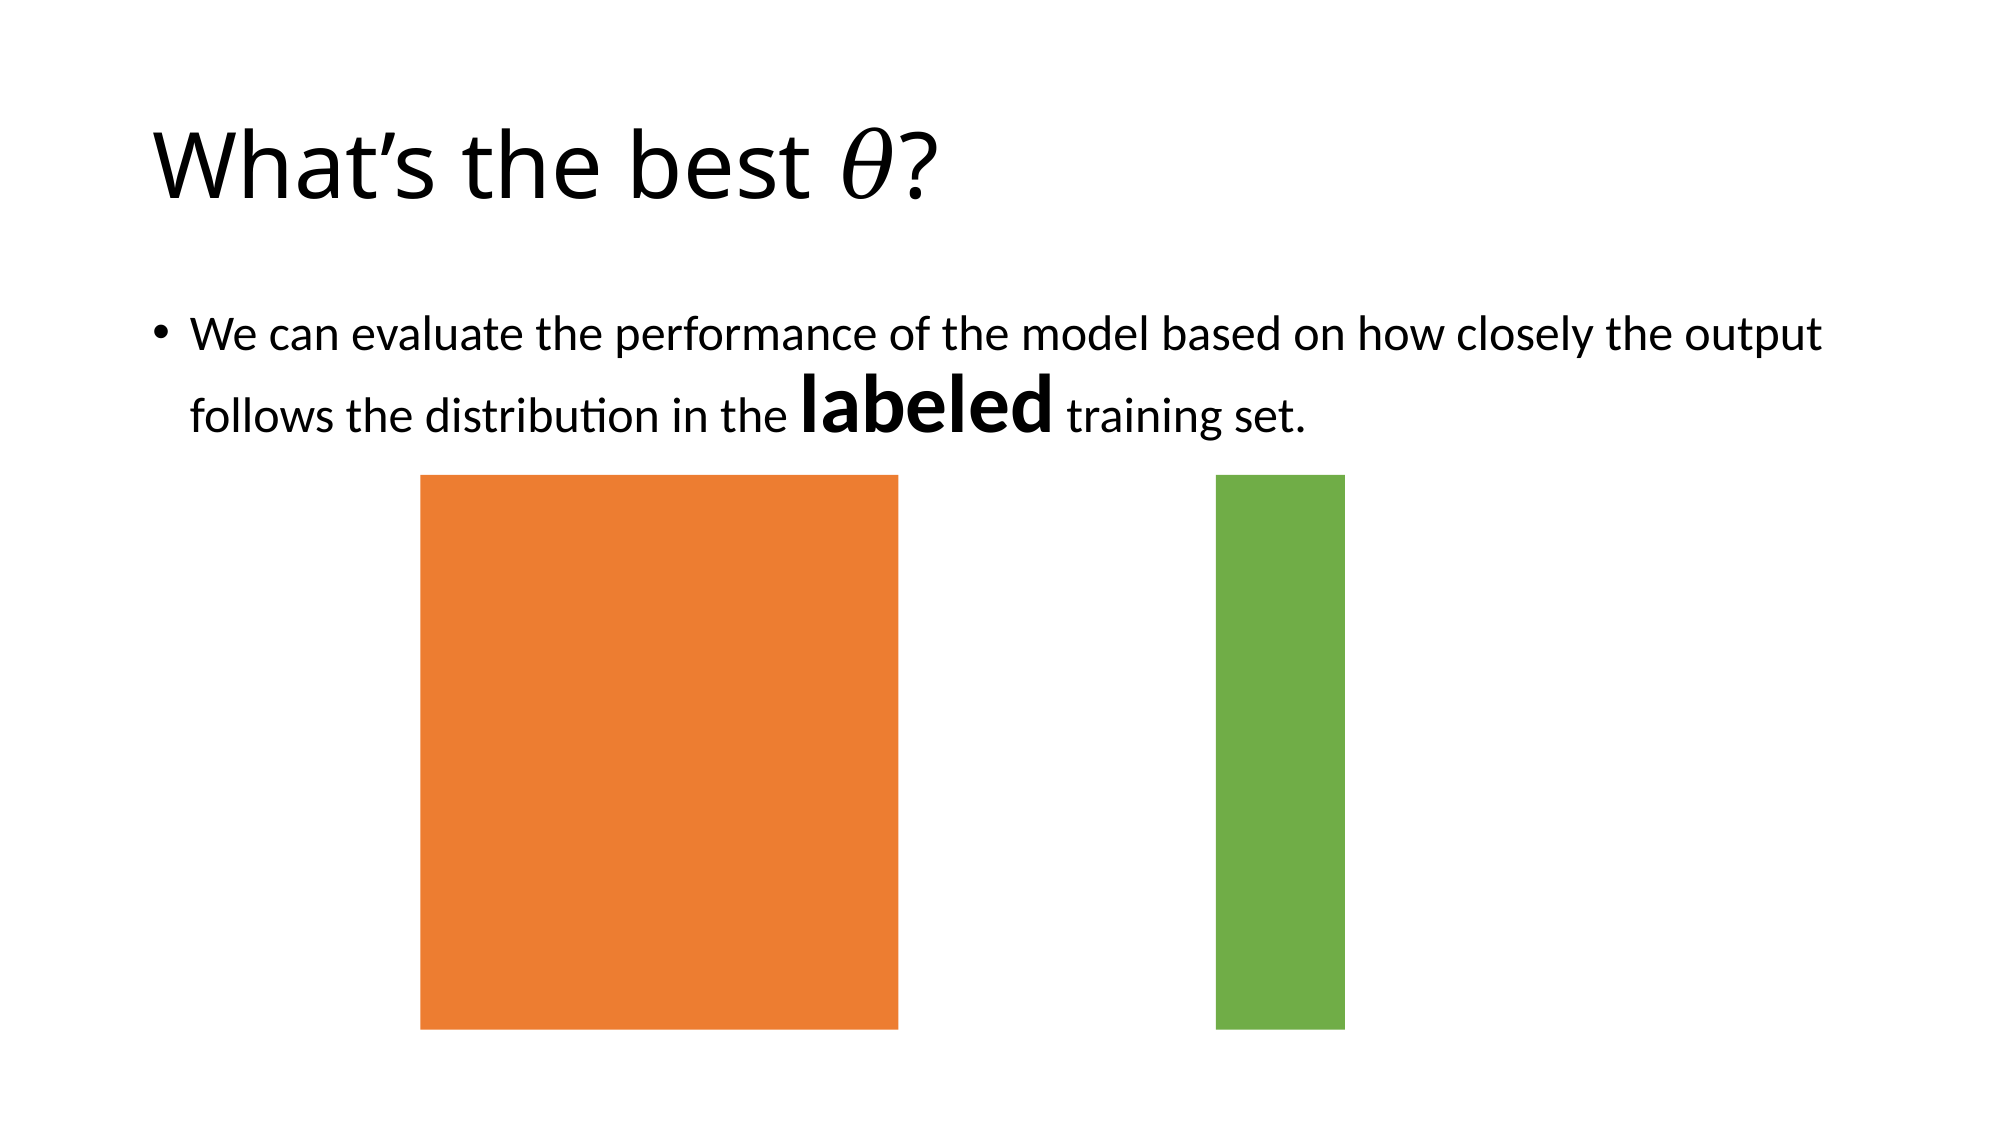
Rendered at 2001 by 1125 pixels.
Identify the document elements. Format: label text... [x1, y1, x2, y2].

title What’s the best 𝜃? [137, 59, 1863, 278]
list We can evaluate the performance of the model based on how closely the output follows the distribution in the labeled training set. [137, 299, 1863, 1014]
